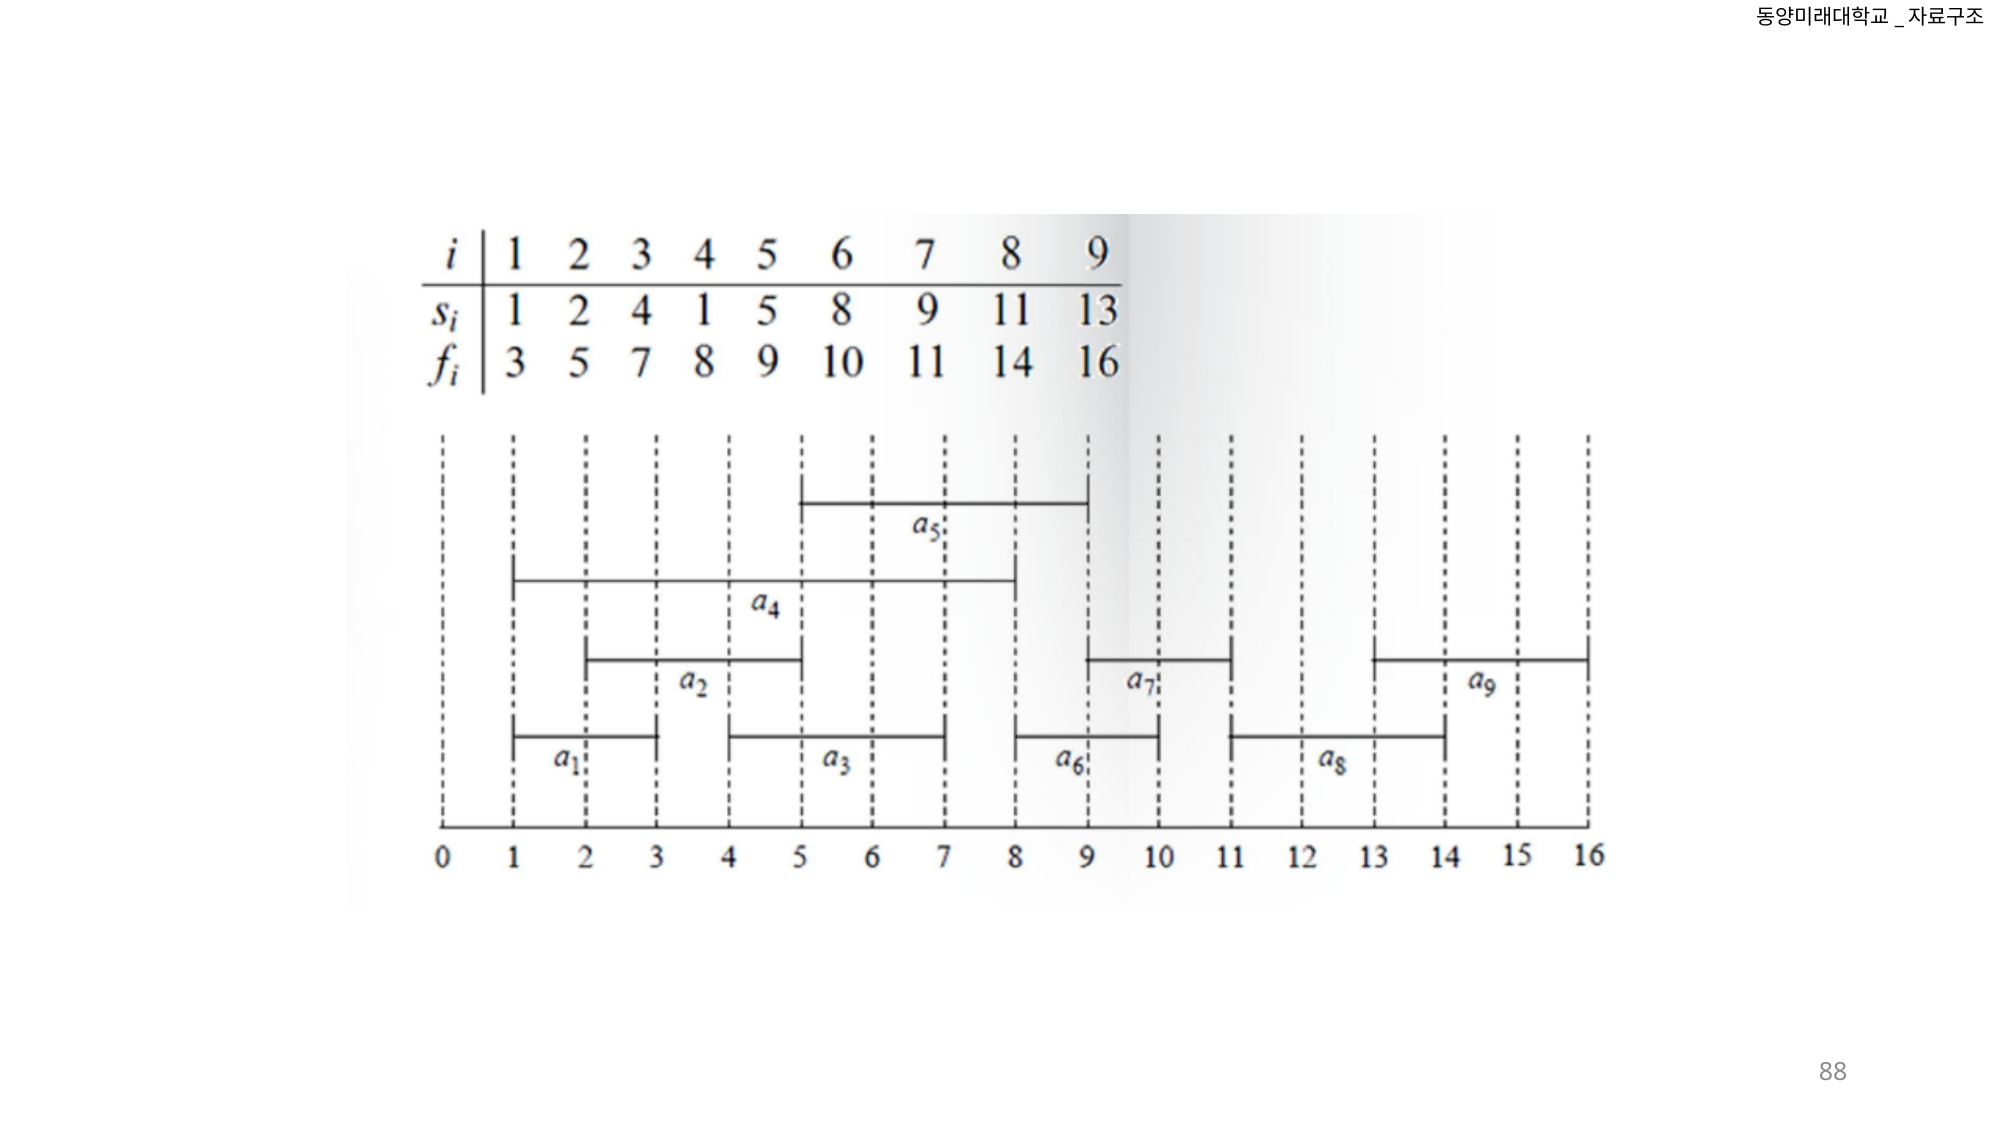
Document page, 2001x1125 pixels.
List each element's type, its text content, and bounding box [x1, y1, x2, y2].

slide_number 88 [1412, 1042, 1863, 1103]
picture [346, 214, 1654, 911]
text_box 동양미래대학교_자료구조 [1474, 0, 2000, 120]
